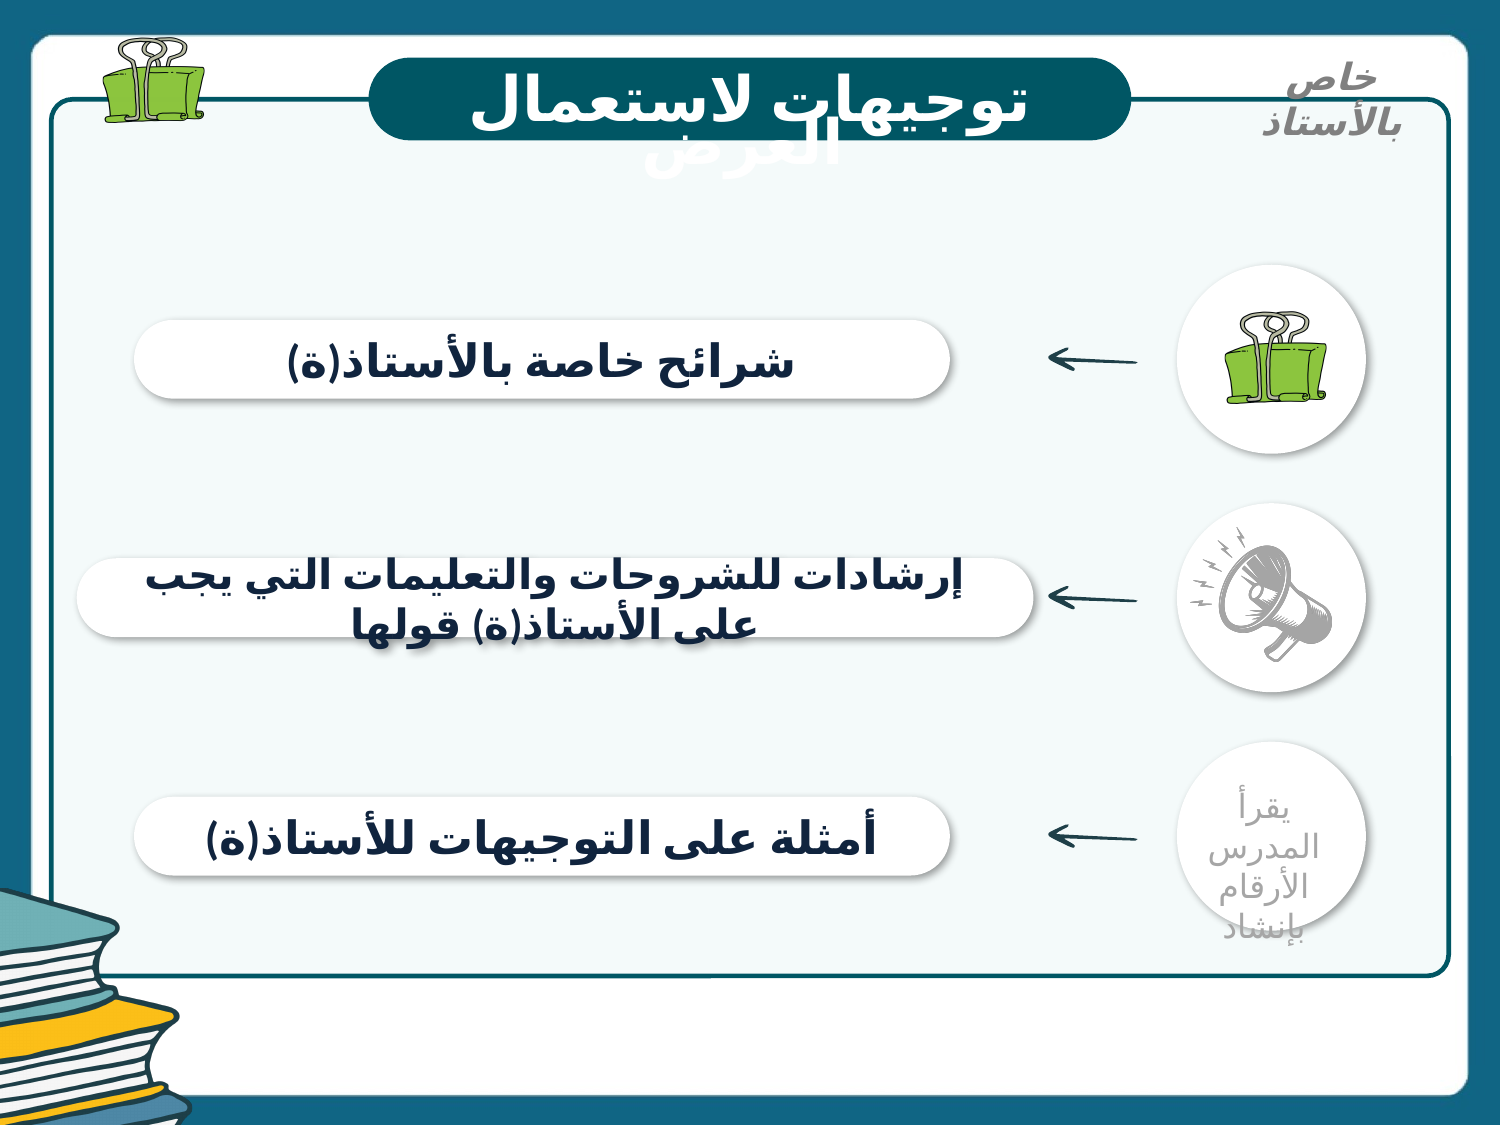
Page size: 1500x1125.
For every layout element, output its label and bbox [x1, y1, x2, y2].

text_box [51, 37, 1449, 976]
picture [0, 0, 1500, 1125]
